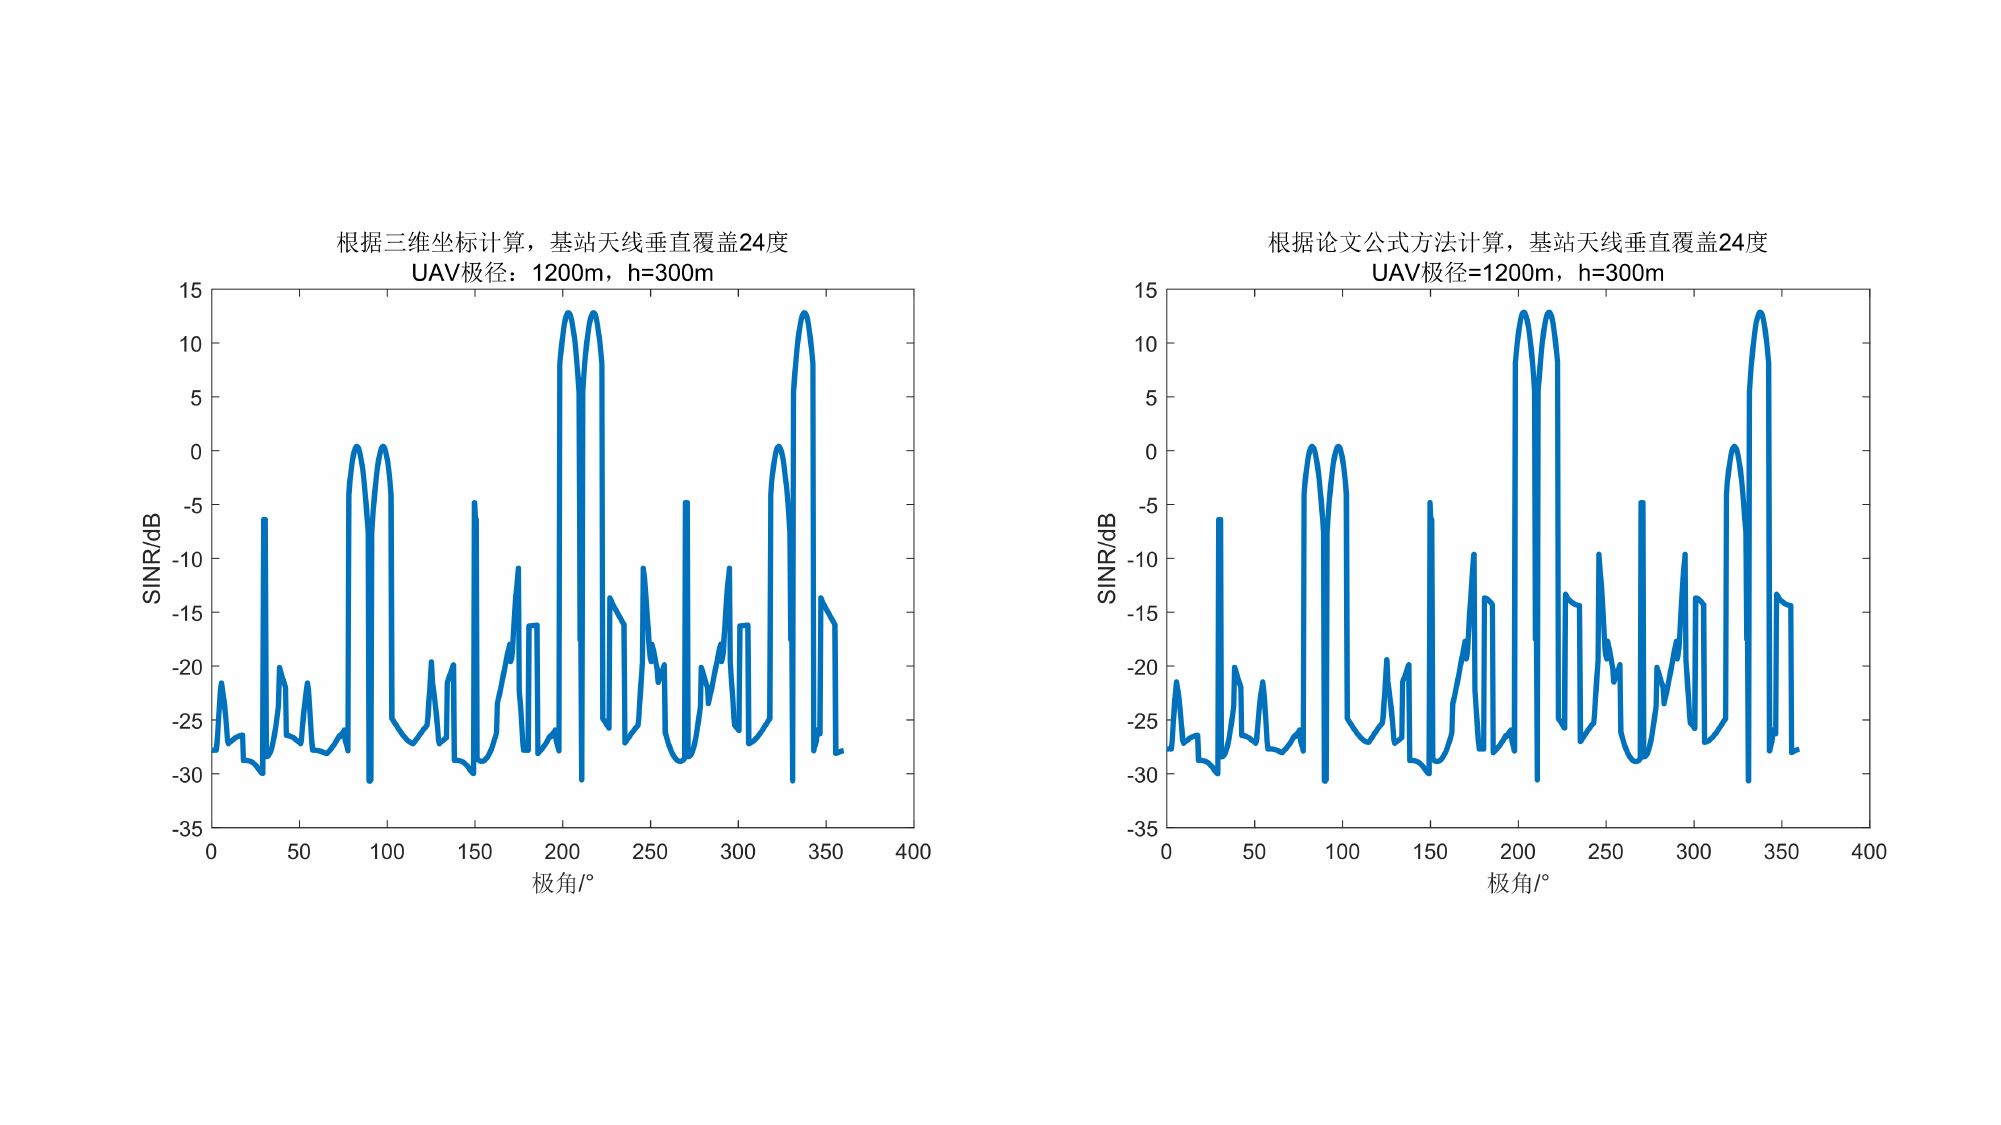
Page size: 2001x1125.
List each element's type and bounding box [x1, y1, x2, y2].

picture [94, 222, 1000, 902]
picture [1049, 222, 1956, 902]
